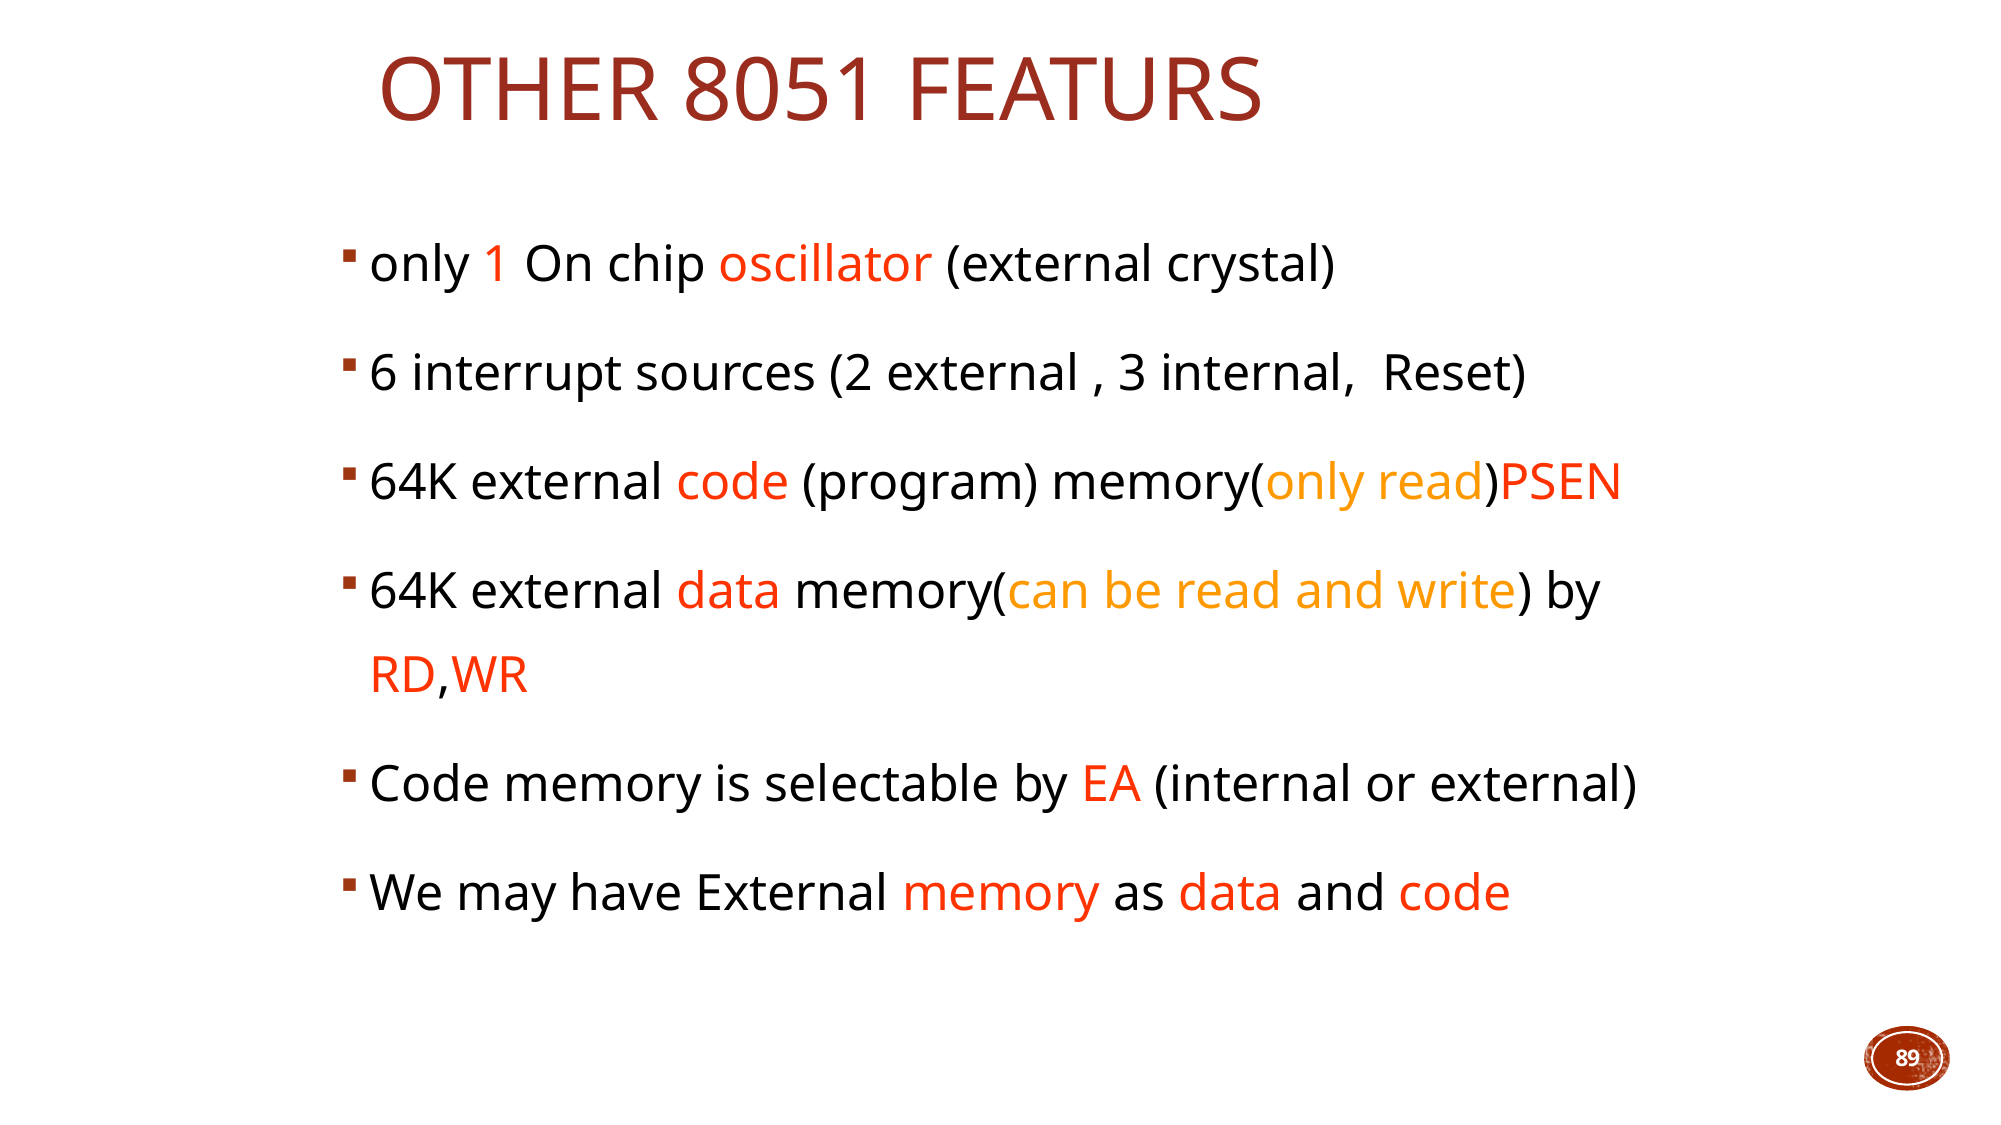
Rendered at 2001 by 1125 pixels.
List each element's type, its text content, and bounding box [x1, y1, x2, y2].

list only 1 On chip oscillator (external crystal) 6 interrupt sources (2 external , 3 internal, Reset) 64K external code (program) memory(only read)PSEN 64K external data memory(can be read and write) by RD,WR Code memory is selectable by EA (internal or external) We may have External memory as data and code [324, 200, 1700, 1025]
title Other 8051 featurs [362, 37, 1638, 188]
slide_number 89 [1855, 1028, 1961, 1089]
